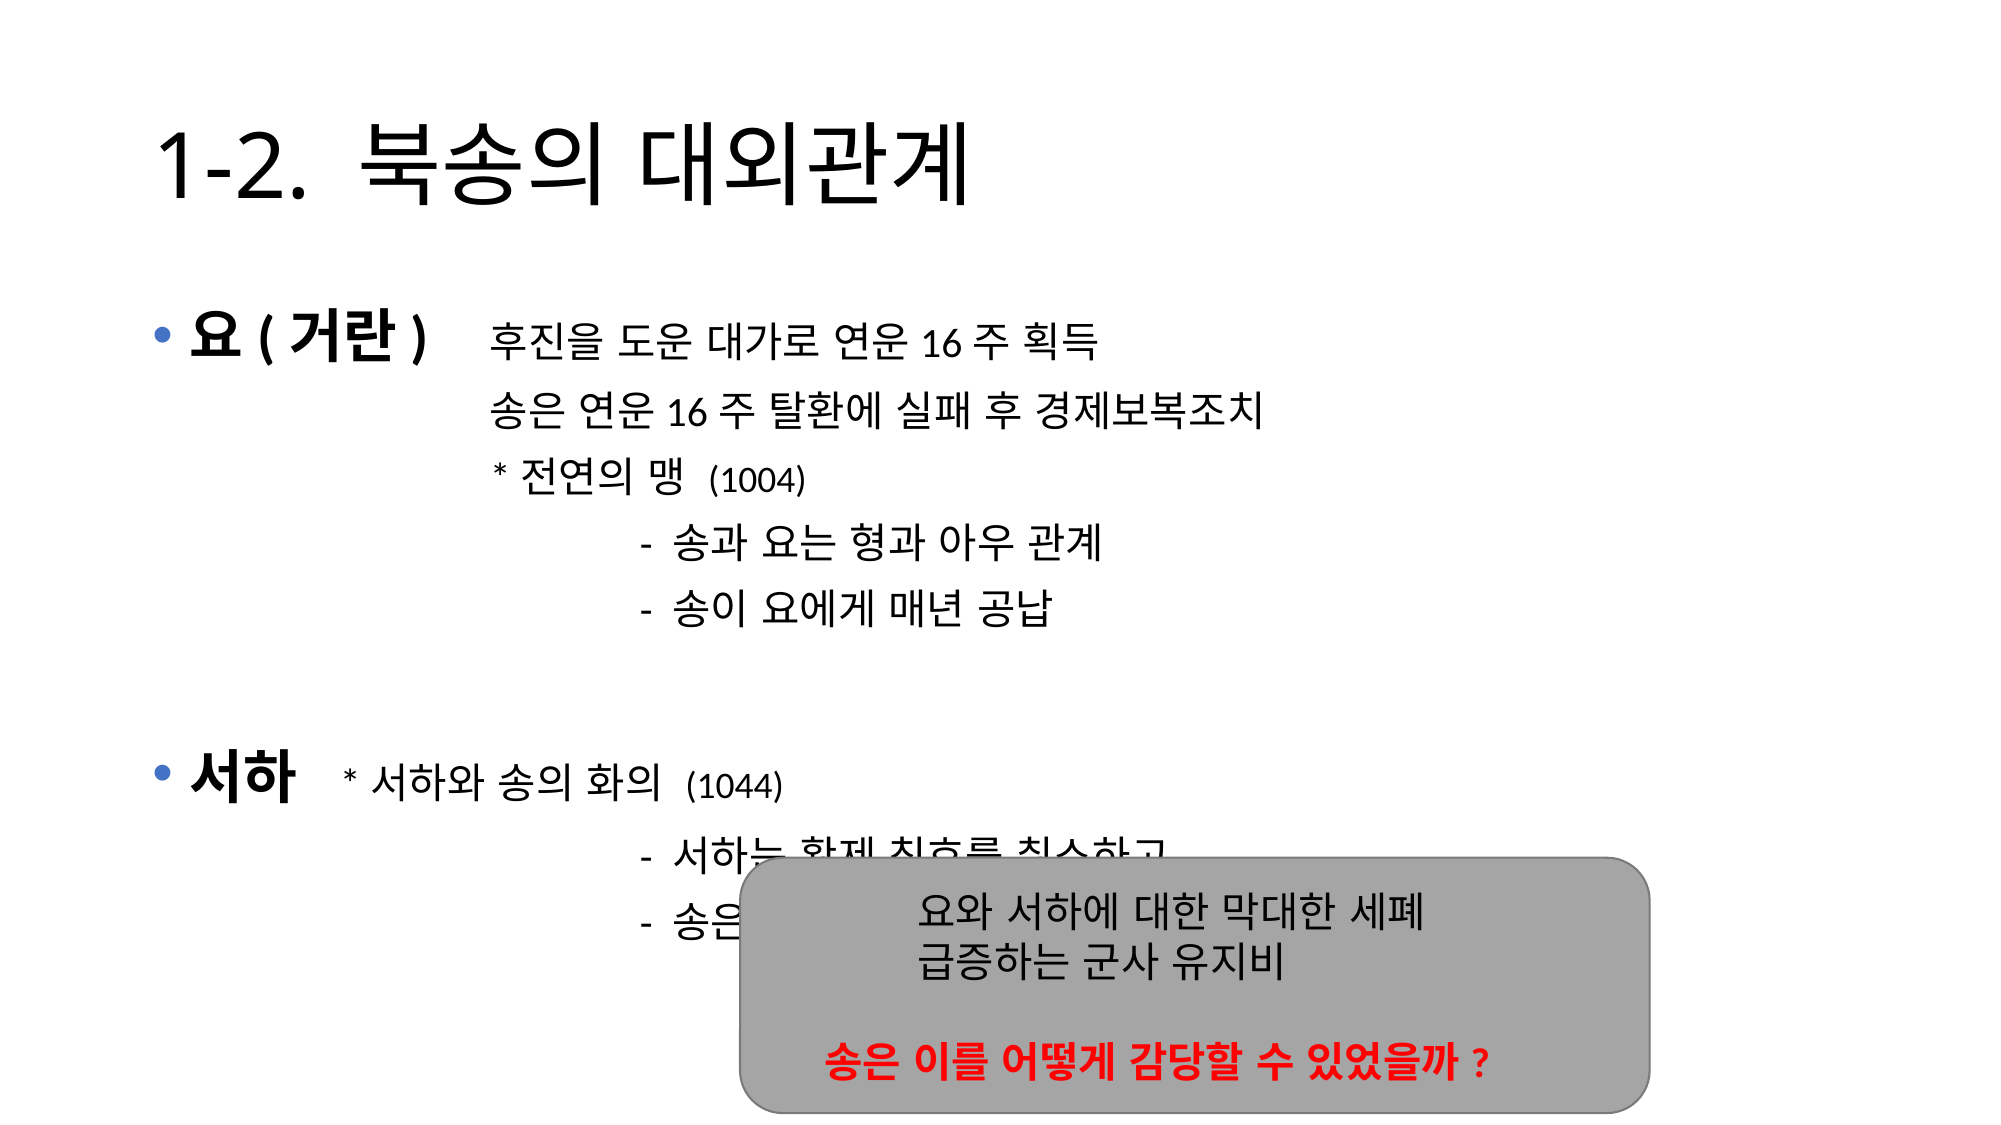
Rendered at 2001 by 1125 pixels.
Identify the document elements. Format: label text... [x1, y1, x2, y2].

text_box 요와 서하에 대한 막대한 세폐 급증하는 군사 유지비 송은 이를 어떻게 감당할 수 있었을까? [738, 856, 1651, 1115]
title 1-2. 북송의 대외관계 [137, 59, 1863, 278]
list 요(거란) 후진을 도운 대가로 연운16주 획득 송은 연운16주 탈환에 실패 후 경제보복조치 *전연의 맹 (1004) - 송과 요는 형과 아우 관계 - 송이 요에게 매년 공납 서하 *서하와 송의 화의 (1044) - 서하는 황제 칭호를 취소하고 - 송은 매년 세폐를 공납 [137, 299, 1863, 1014]
